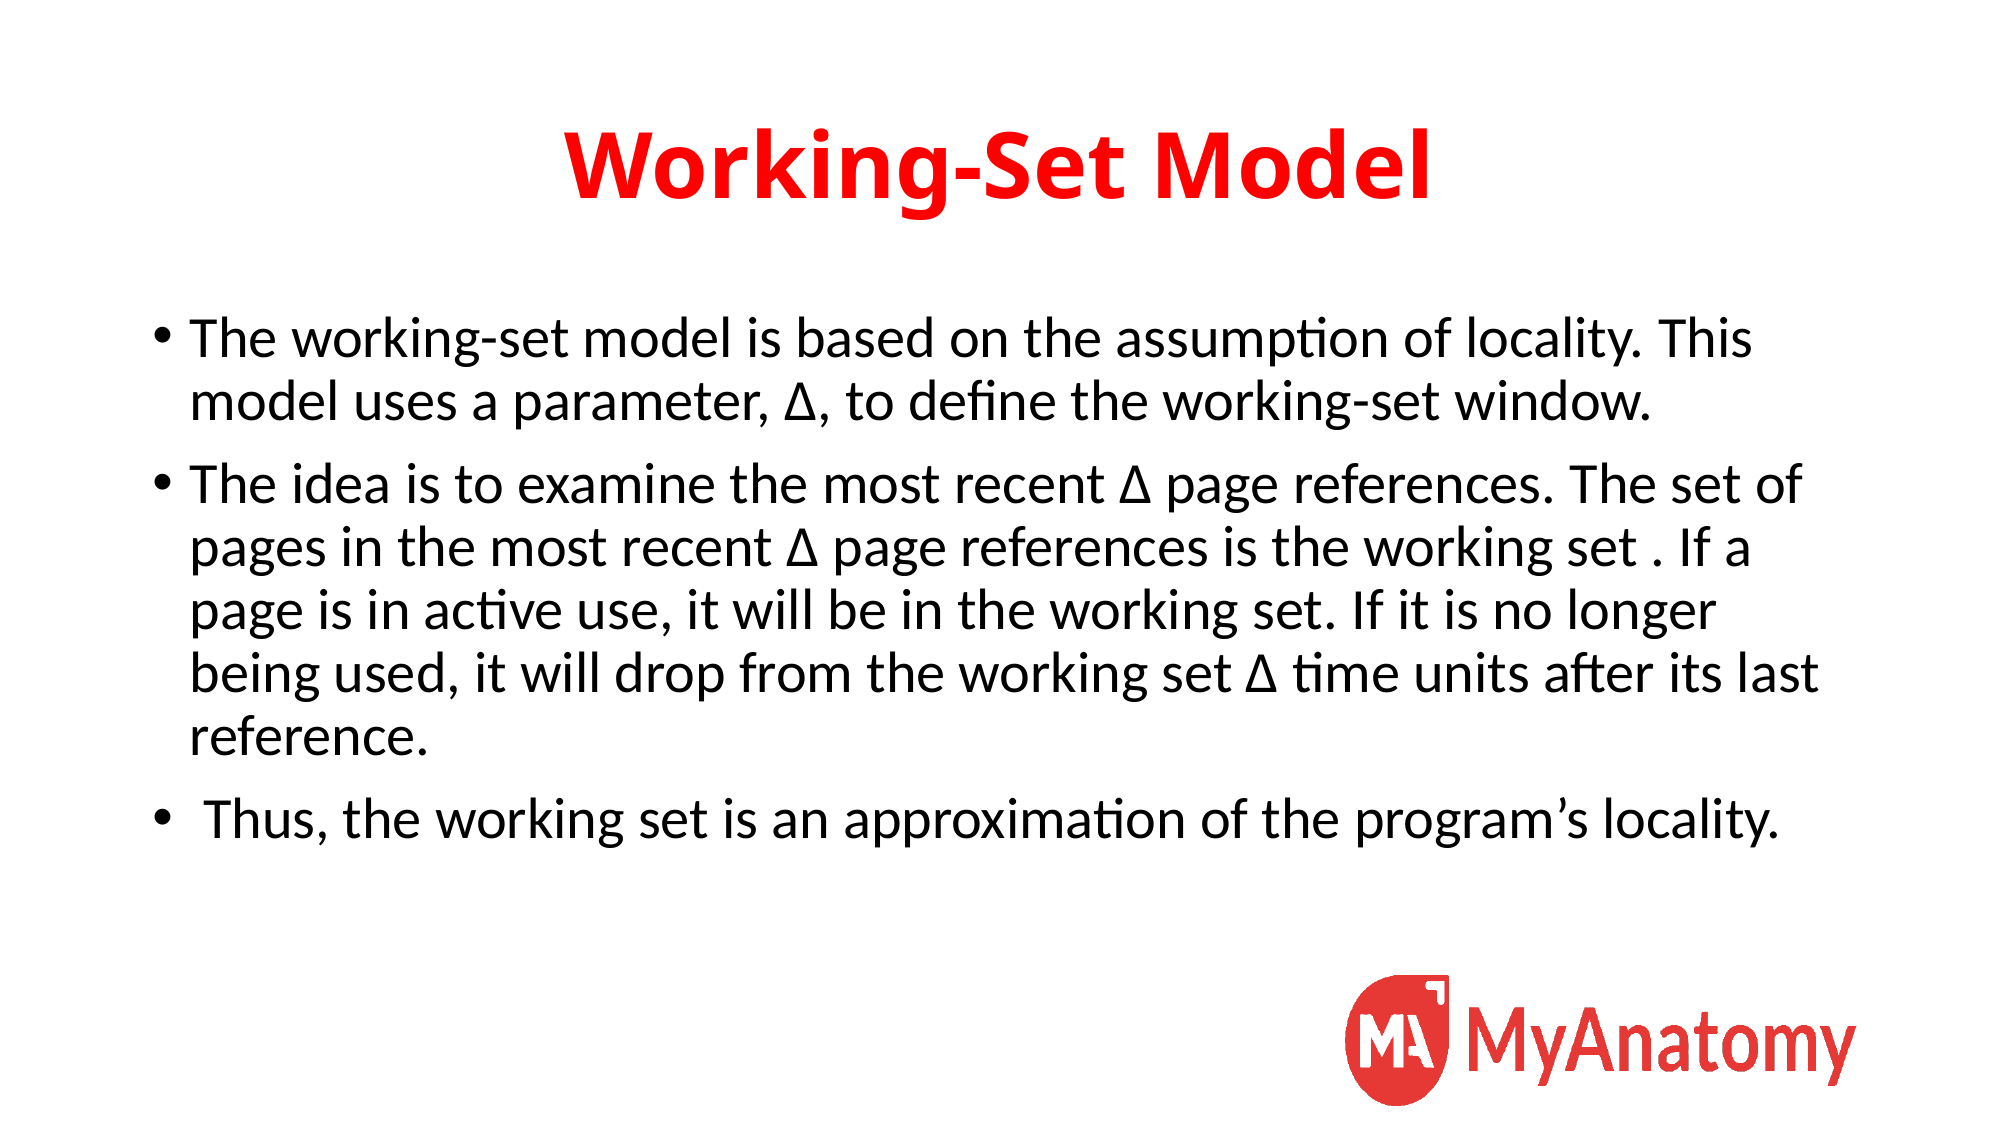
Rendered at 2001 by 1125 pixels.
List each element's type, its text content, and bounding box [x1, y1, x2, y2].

picture [1337, 1014, 1863, 1125]
list The working-set model is based on the assumption of locality. This model uses a parameter, Δ, to define the working-set window. The idea is to examine the most recent Δ page references. The set of pages in the most recent Δ page references is the working set . If a page is in active use, it will be in the working set. If it is no longer being used, it will drop from the working set Δ time units after its last reference. Thus, the working set is an approximation of the program’s locality. [137, 299, 1863, 1014]
title Working-Set Model [137, 59, 1863, 278]
